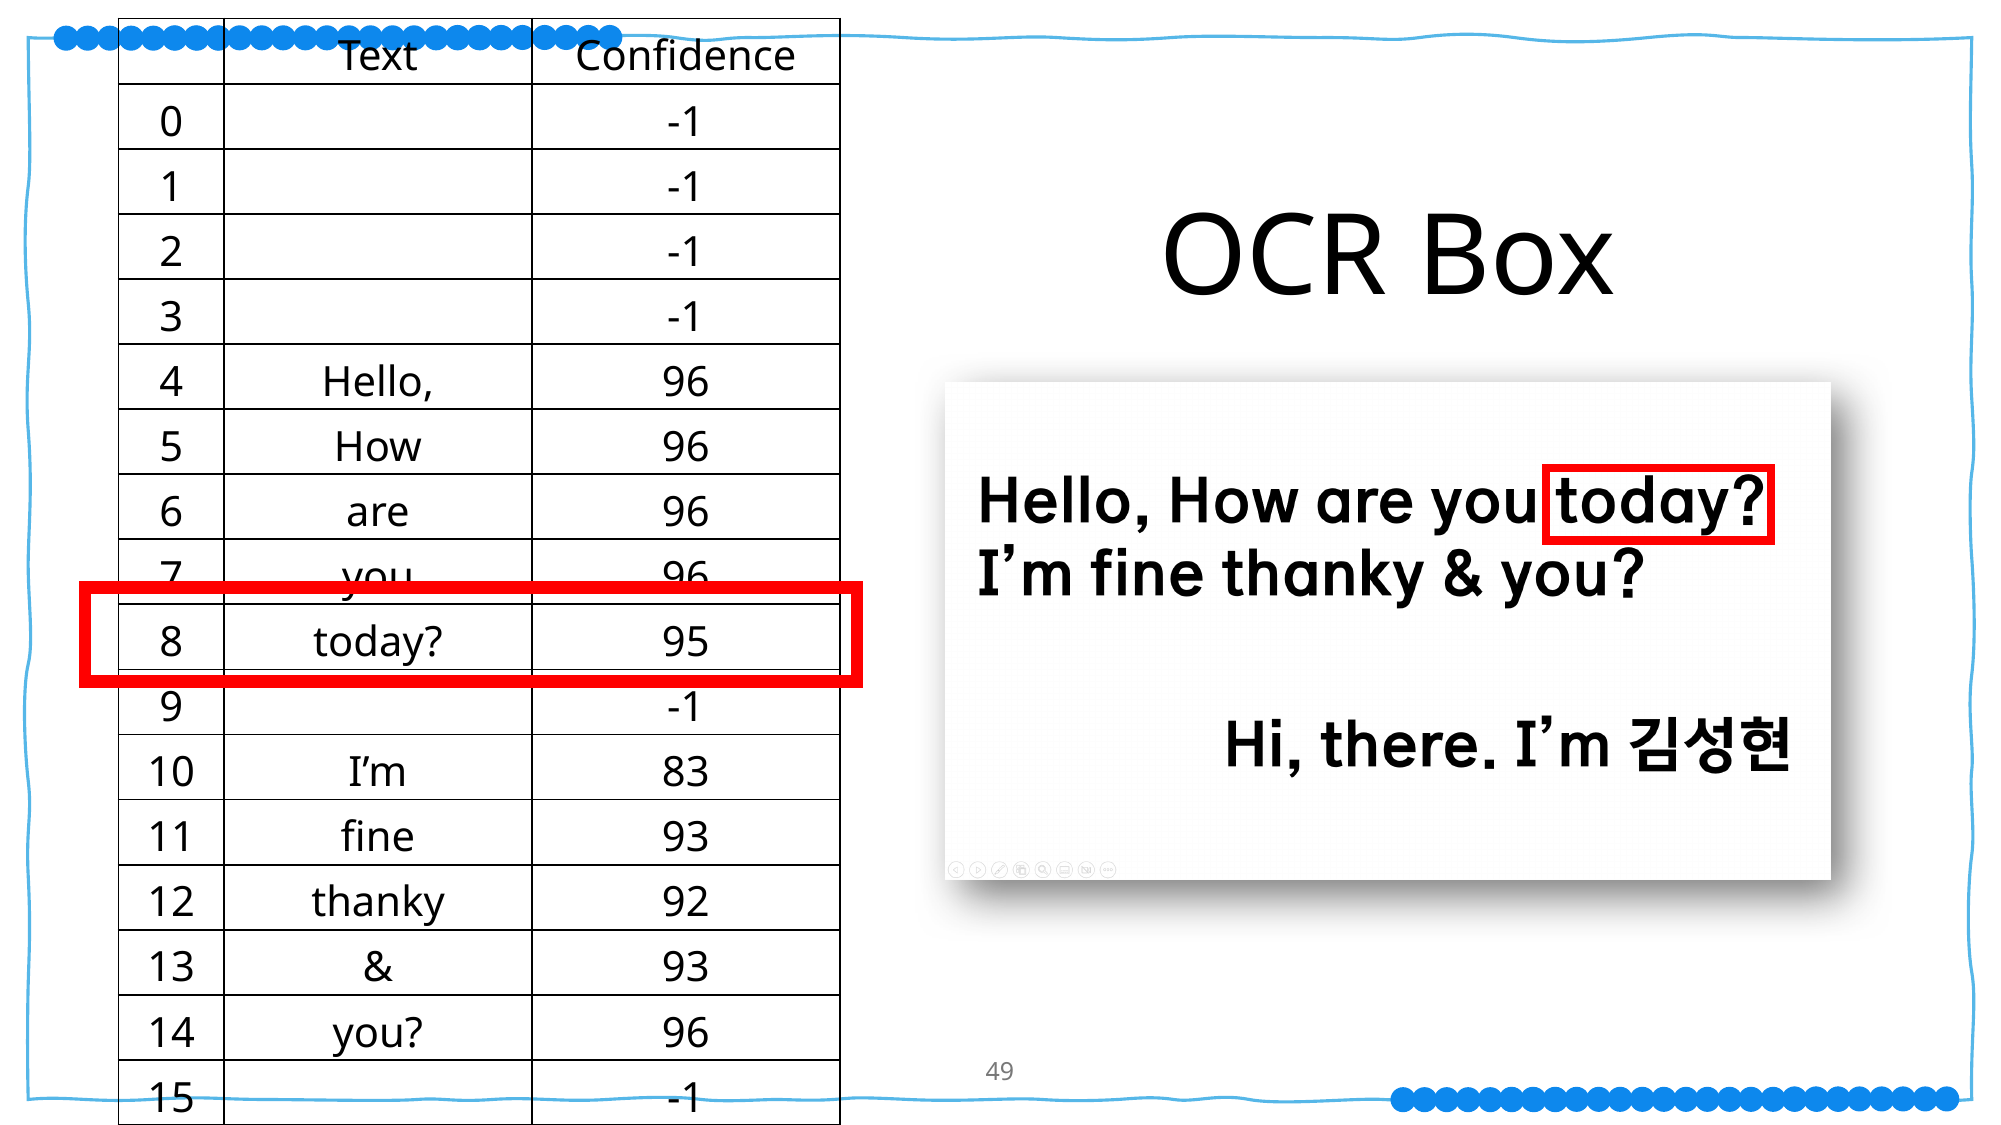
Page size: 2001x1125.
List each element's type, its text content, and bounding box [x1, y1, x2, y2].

table_cell Hello, [225, 345, 531, 408]
table_cell 단순 텍스트 나열 [957, 394, 1856, 906]
text_box [22, 35, 118, 1103]
table_cell 9 [119, 683, 223, 734]
table_cell How [225, 410, 531, 473]
table_cell 96 [533, 996, 839, 1059]
picture [944, 382, 1831, 881]
table_header Text [225, 52, 531, 83]
table_cell -1 [533, 280, 839, 343]
table_cell 15 [119, 1061, 223, 1124]
text_box [83, 586, 859, 683]
table_cell [225, 683, 531, 734]
table_cell 95 [937, 374, 1870, 920]
table_cell -1 [533, 683, 839, 734]
table_cell 11 [119, 800, 223, 864]
table_cell 6 [119, 475, 223, 538]
text_box OCR Box [1144, 174, 1631, 325]
table_cell fine [225, 800, 531, 864]
table_cell 96 [533, 345, 839, 408]
table_cell 93 [533, 931, 839, 994]
table_cell -1 [533, 215, 839, 278]
table_header [119, 52, 223, 83]
table_cell 7 [119, 540, 223, 586]
table_header [119, 19, 223, 24]
table_cell & [225, 931, 531, 994]
table_cell 83 [533, 735, 839, 799]
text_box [53, 24, 623, 52]
table_cell -1 [533, 1061, 839, 1124]
table_cell 0 [119, 85, 223, 148]
table_cell 4 [119, 345, 223, 408]
table_cell -1 [533, 150, 839, 213]
table_cell 12 [119, 866, 223, 929]
table_cell [225, 215, 531, 278]
table_cell are [225, 475, 531, 538]
table_cell 14 [119, 996, 223, 1059]
table_cell thanky [225, 866, 531, 929]
table_cell 3 [119, 280, 223, 343]
table_cell 93 [533, 800, 839, 864]
table_cell [225, 150, 531, 213]
table_cell 96 [533, 475, 839, 538]
table_cell -1 [533, 85, 839, 148]
table_cell you [225, 540, 531, 586]
table_cell 92 [533, 866, 839, 929]
table_cell you? [225, 996, 531, 1059]
table_cell 96 [533, 410, 839, 473]
table_cell 10 [119, 735, 223, 799]
slide_number 48 [1094, 1099, 1225, 1103]
table_cell 2 [119, 215, 223, 278]
table_cell 5 [119, 410, 223, 473]
table_cell 13 [119, 931, 223, 994]
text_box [1389, 1085, 1960, 1113]
table_header Confidence [533, 19, 839, 83]
table_cell 1 [119, 150, 223, 213]
text_box [841, 32, 1976, 1104]
table_cell I’m [225, 735, 531, 799]
table_cell 96 [533, 540, 839, 586]
table_cell [225, 85, 531, 148]
table_cell [225, 280, 531, 343]
table_cell [225, 1061, 531, 1124]
table_header Text [225, 19, 531, 24]
